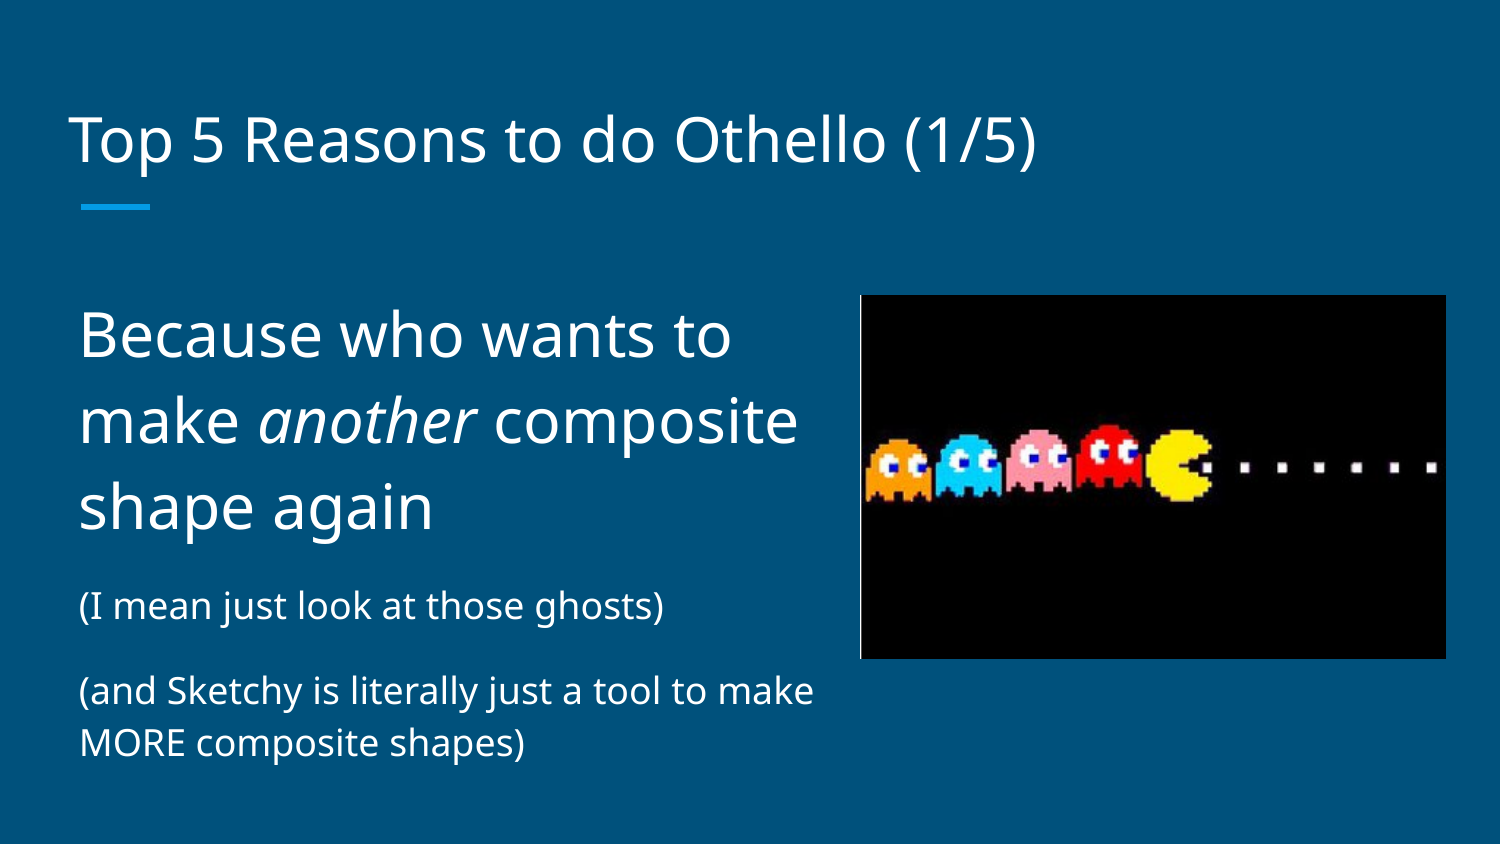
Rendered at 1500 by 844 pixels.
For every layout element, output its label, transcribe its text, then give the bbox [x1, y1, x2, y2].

list Because who wants to make another composite shape again (I mean just look at those ghosts) (and Sketchy is literally just a tool to make MORE composite shapes) [63, 268, 861, 774]
title Top 5 Reasons to do Othello (1/5) [53, 77, 1426, 191]
picture [861, 296, 1445, 658]
